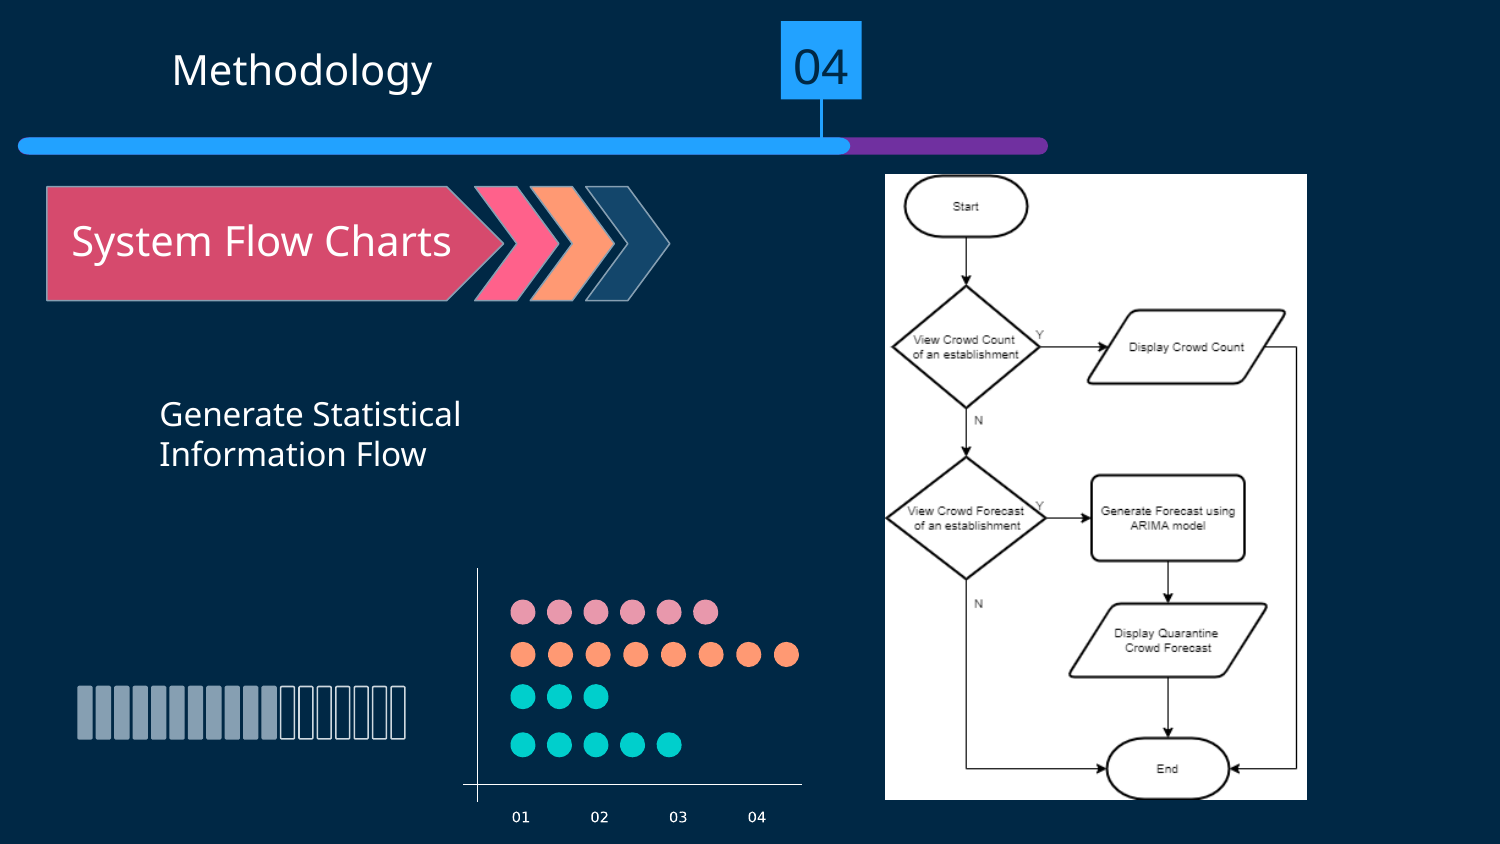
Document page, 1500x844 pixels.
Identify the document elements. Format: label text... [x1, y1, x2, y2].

picture [885, 173, 1307, 800]
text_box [77, 686, 406, 740]
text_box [462, 567, 803, 823]
text_box System Flow Charts [0, 174, 548, 280]
text_box Generate Statistical Information Flow [144, 377, 620, 466]
text_box [17, 137, 851, 155]
text_box 04 [740, 26, 902, 102]
text_box [780, 21, 862, 26]
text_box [46, 186, 671, 301]
text_box Methodology [17, 32, 586, 109]
text_box [843, 137, 1048, 155]
